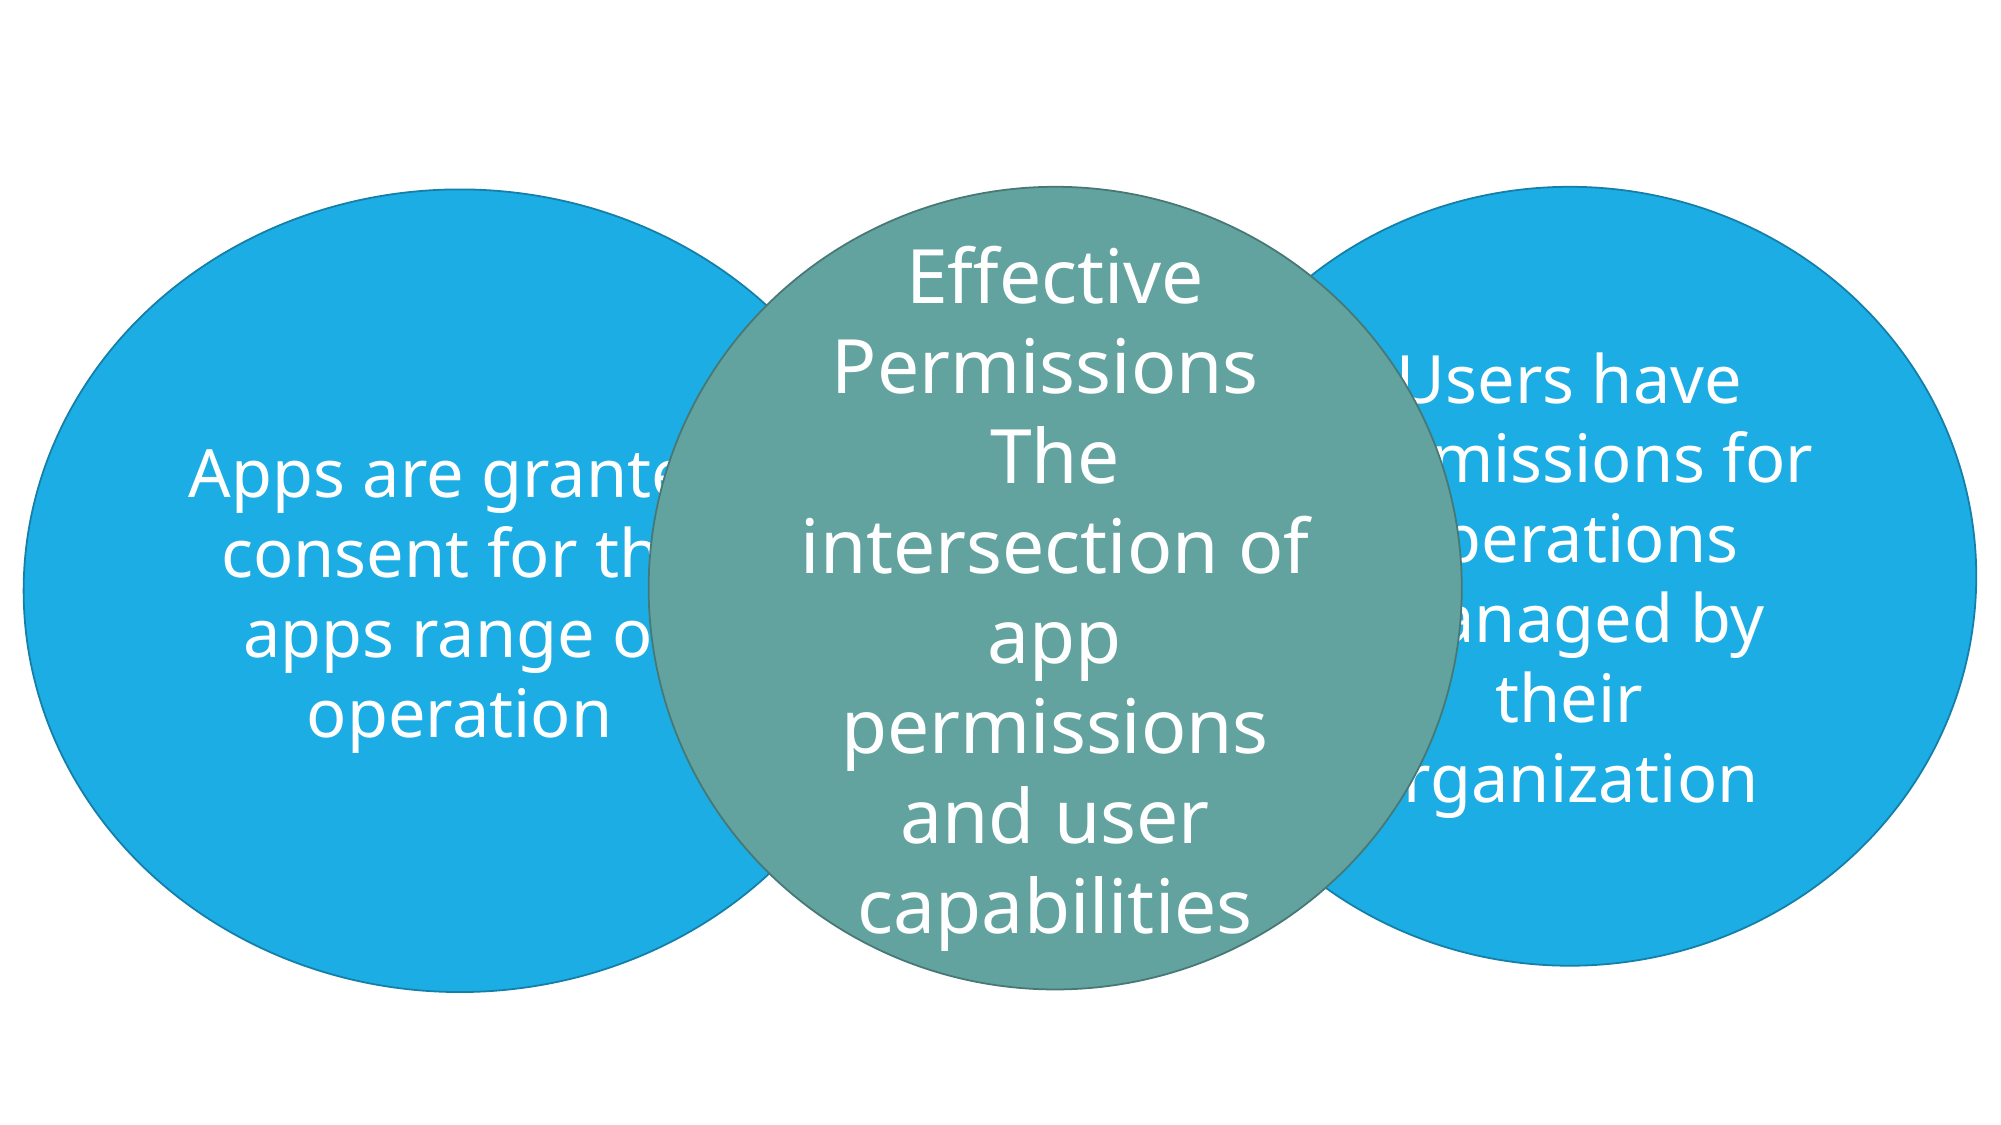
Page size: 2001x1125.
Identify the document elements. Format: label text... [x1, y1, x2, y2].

text_box Effective Permissions The intersection of app permissions and user capabilities [647, 185, 1463, 991]
text_box Users have permissions for operations managed by their organization [1311, 185, 1978, 967]
text_box Apps are granted consent for the apps range of operation [22, 188, 769, 993]
